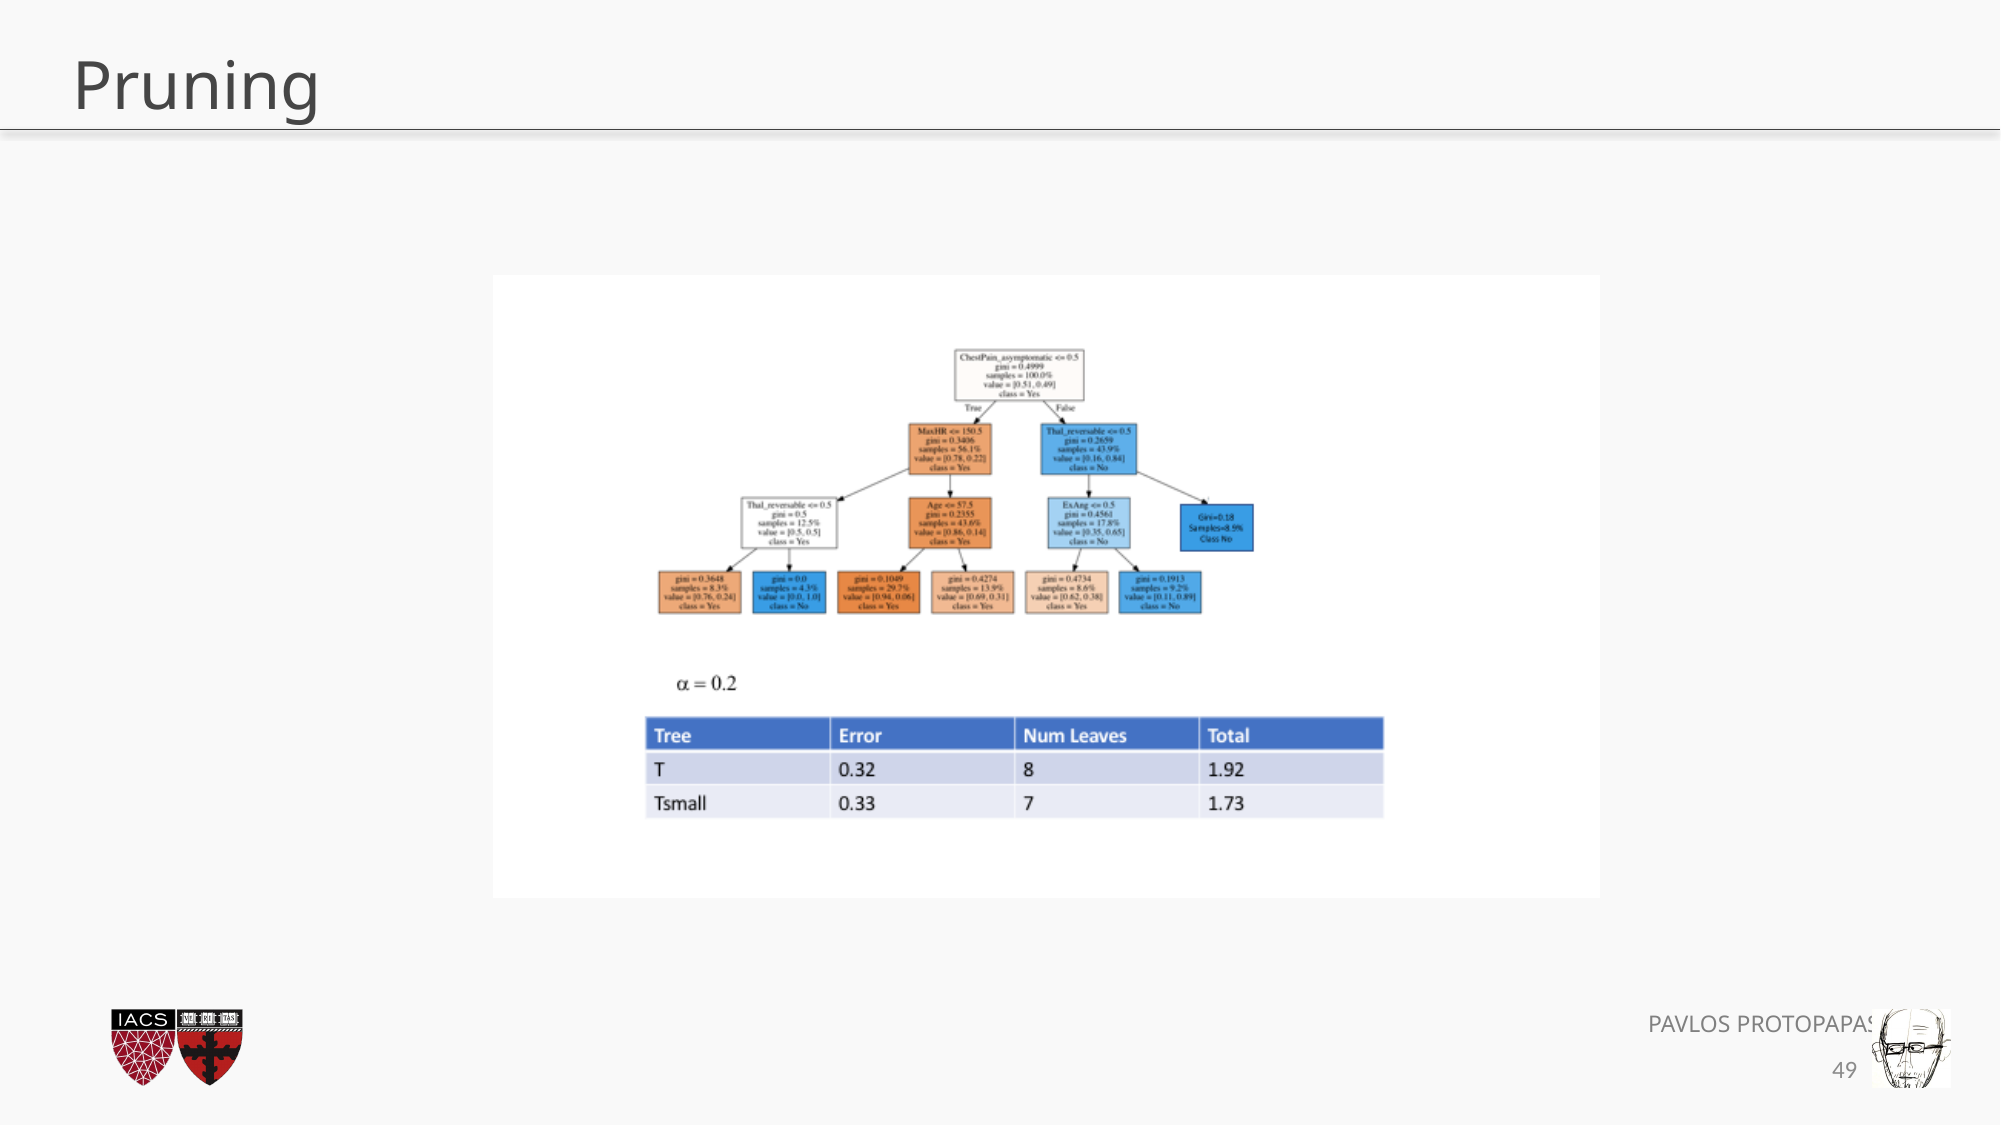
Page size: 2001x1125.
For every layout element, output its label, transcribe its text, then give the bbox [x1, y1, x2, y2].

slide_number 49 [1405, 1038, 1873, 1099]
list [492, 274, 1600, 898]
title Pruning [57, 35, 1943, 162]
picture [109, 1009, 243, 1086]
picture [1872, 1009, 1951, 1088]
